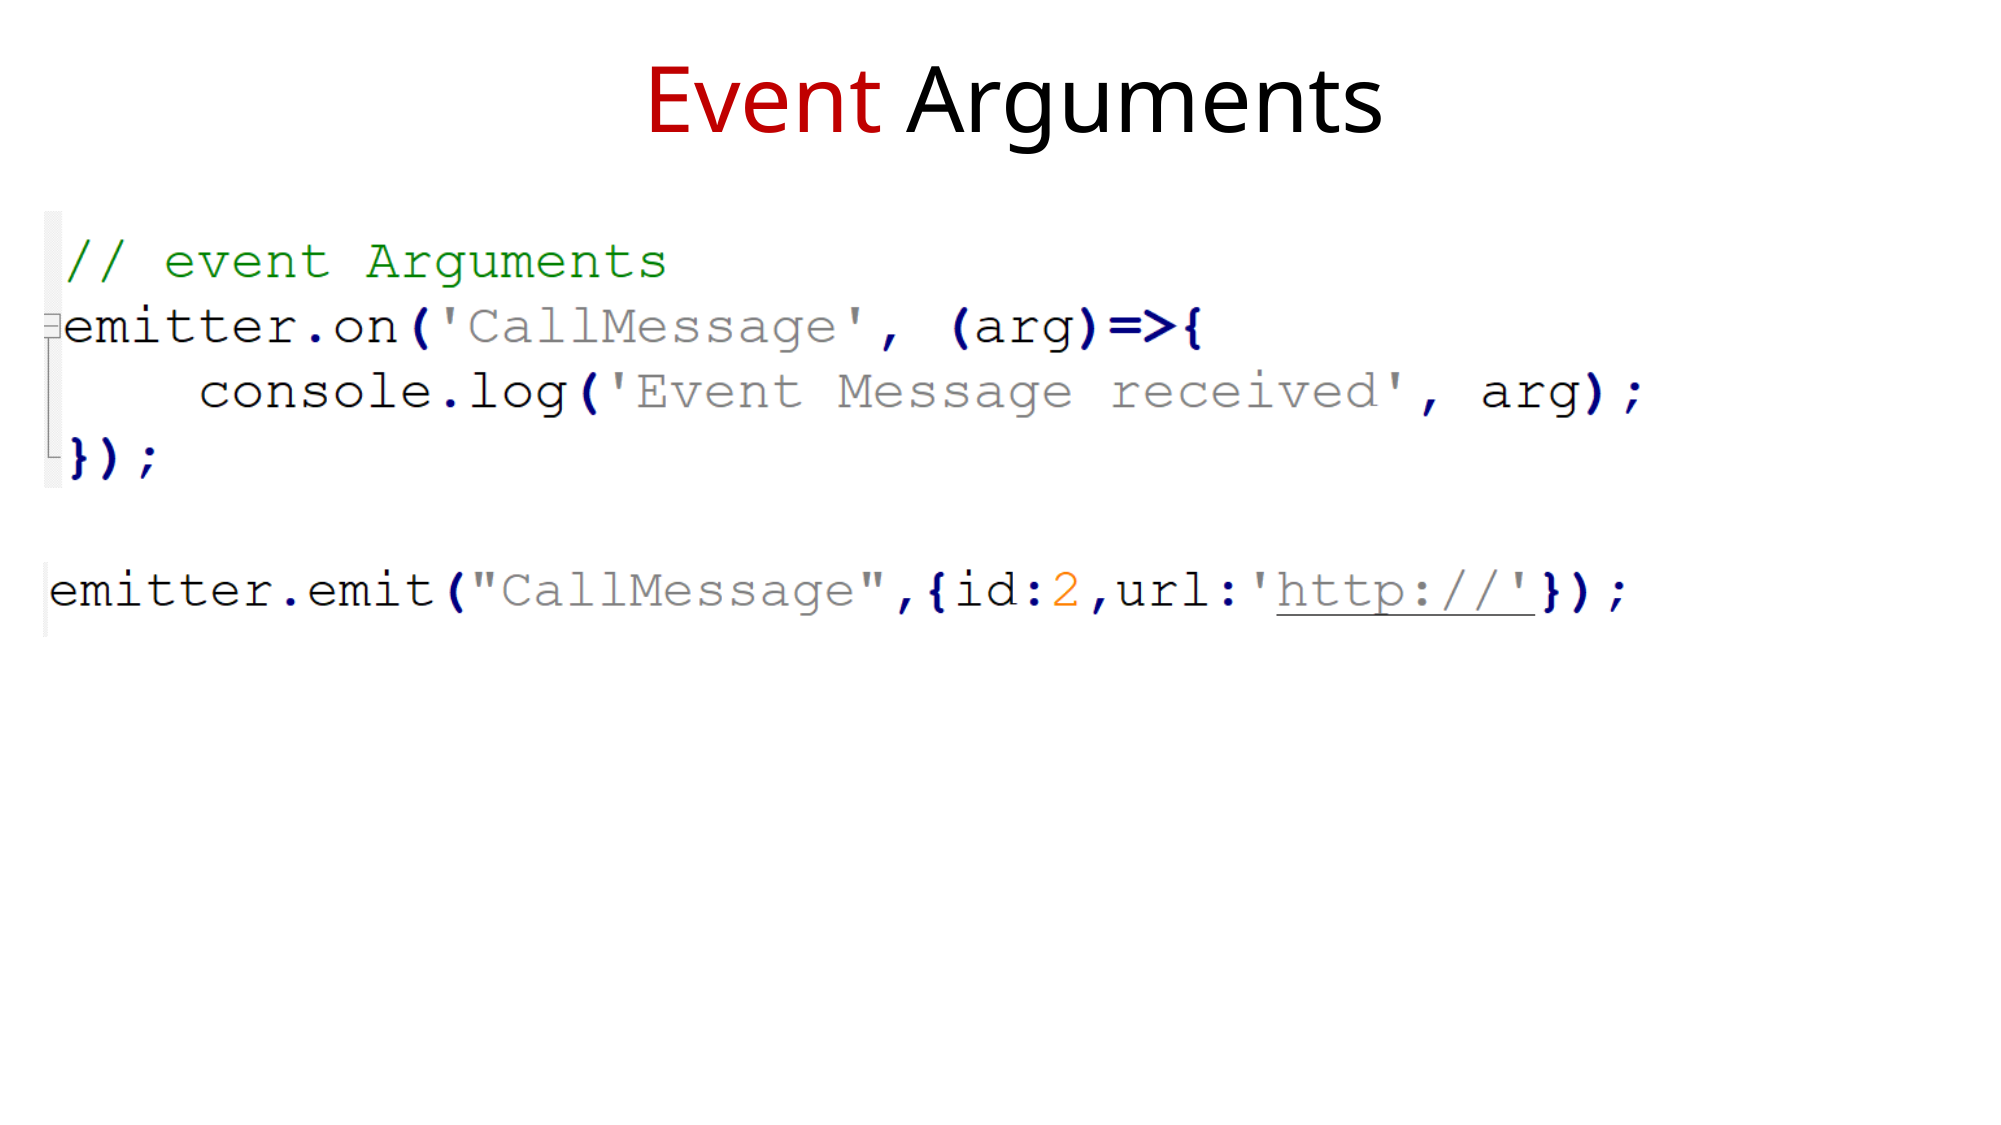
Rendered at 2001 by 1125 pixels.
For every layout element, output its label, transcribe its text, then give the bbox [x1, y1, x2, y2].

title Event Arguments [152, 37, 1878, 168]
picture [44, 211, 1659, 488]
picture [43, 562, 1636, 638]
